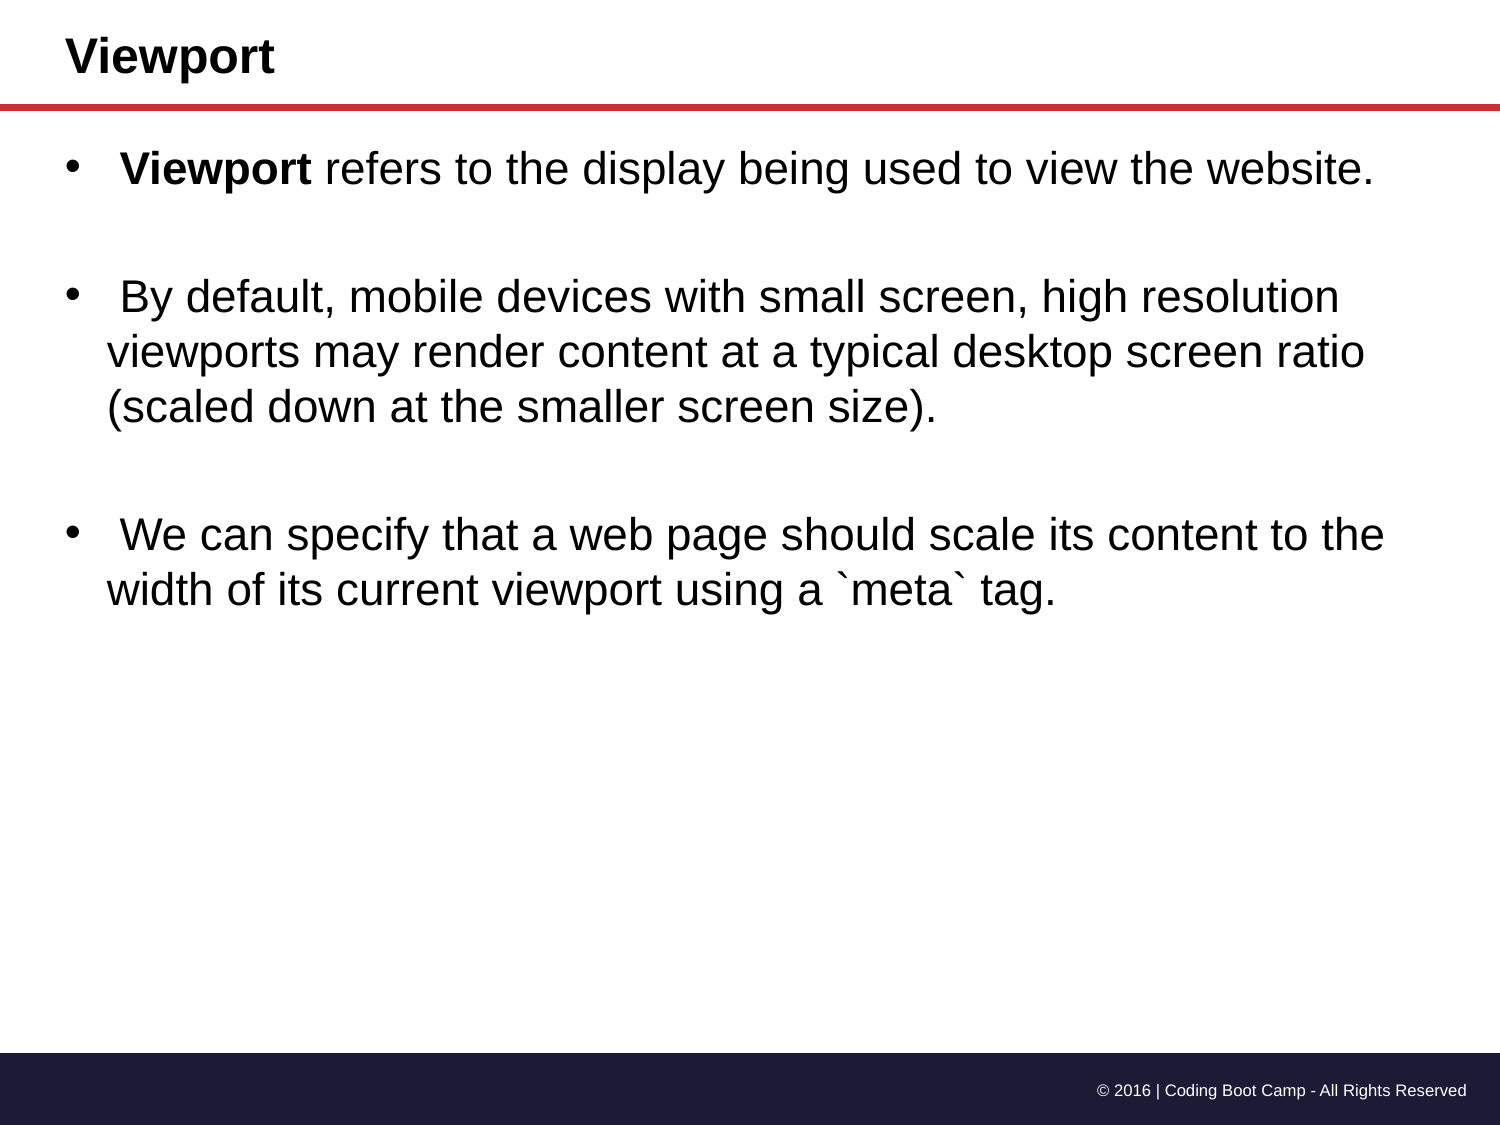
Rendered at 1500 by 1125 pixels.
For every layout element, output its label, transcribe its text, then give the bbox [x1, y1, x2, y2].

text_box Viewport refers to the display being used to view the website. By default, mobile devices with small screen, high resolution viewports may render content at a typical desktop screen ratio (scaled down at the smaller screen size). We can specify that a web page should scale its content to the width of its current viewport using a `meta` tag. [49, 131, 1475, 844]
text_box Viewport [49, 16, 888, 91]
